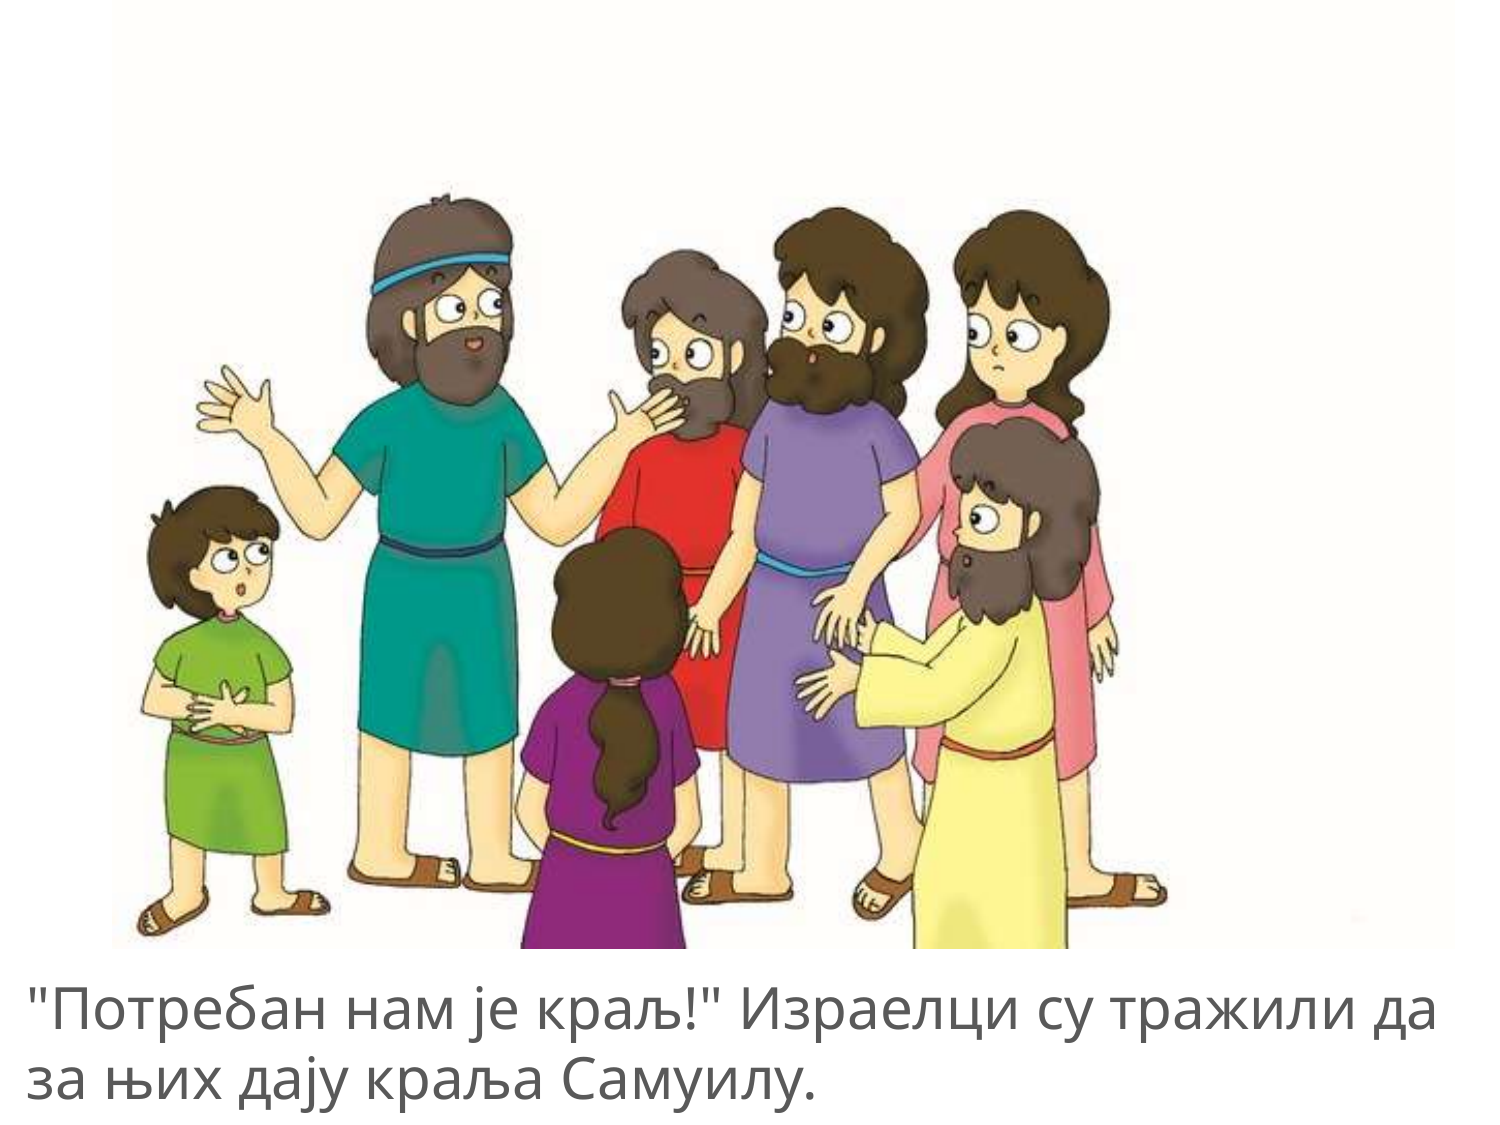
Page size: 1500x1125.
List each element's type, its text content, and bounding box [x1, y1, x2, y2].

picture [111, 0, 1455, 950]
text_box "Потребан нам је краљ!" Израелци су тражили да за њих дају краља Самуилу. [11, 964, 1483, 1119]
